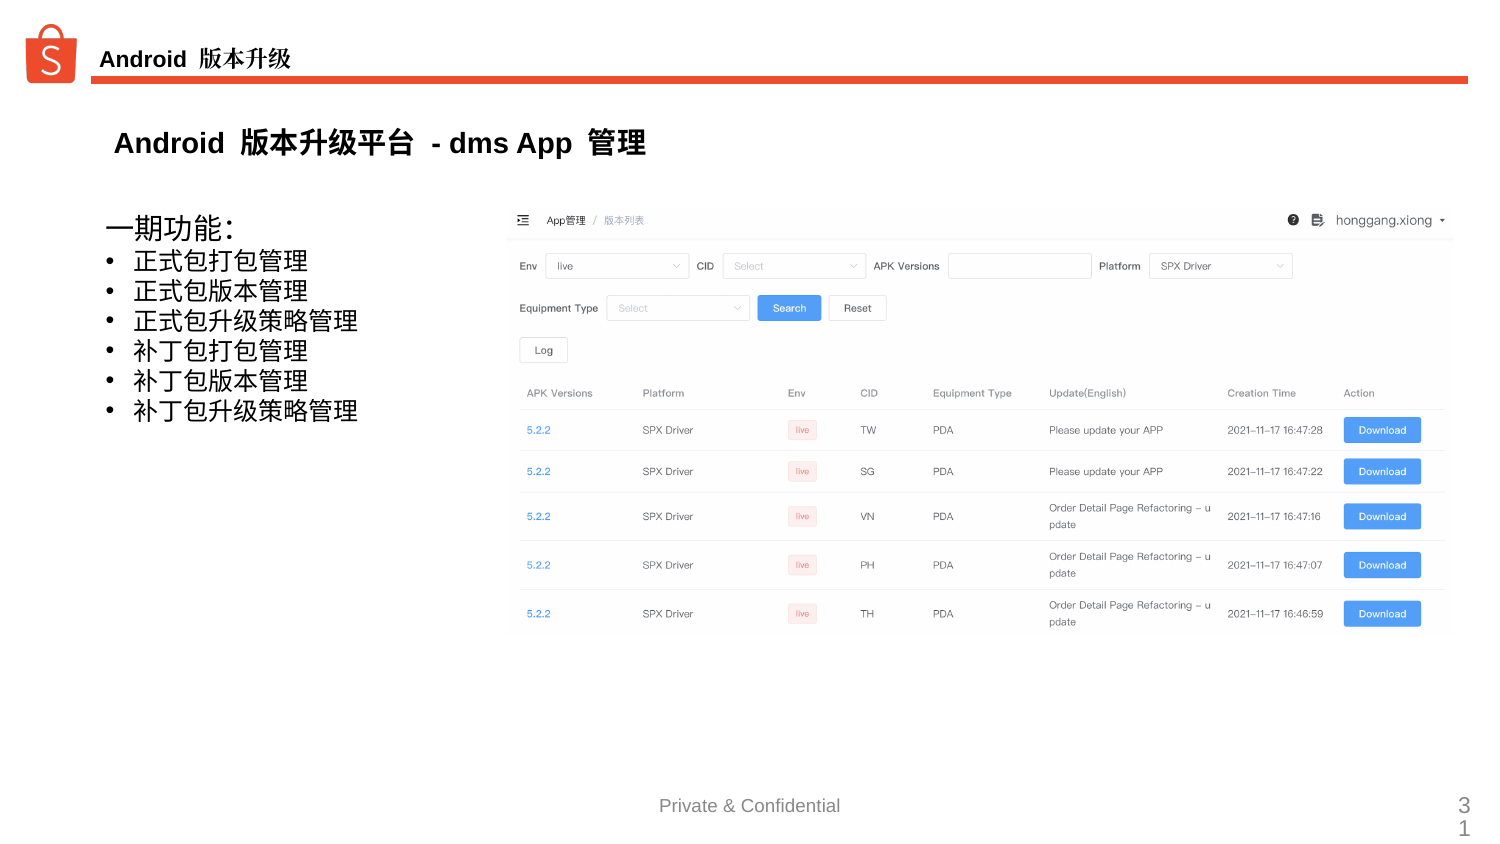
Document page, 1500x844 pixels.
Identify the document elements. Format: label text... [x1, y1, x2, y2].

slide_number ‹#› [1452, 554, 1476, 844]
text_box Android 版本升级平台 - dms App 管理 [107, 118, 770, 165]
text_box Private & Confidential [502, 787, 998, 822]
text_box 一期功能： 正式包打包管理 正式包版本管理 正式包升级策略管理 补丁包打包管理 补丁包版本管理 补丁包升级策略管理 [90, 203, 1279, 433]
picture [25, 24, 81, 86]
title Android 版本升级 [90, 9, 1413, 81]
picture [507, 207, 1453, 637]
